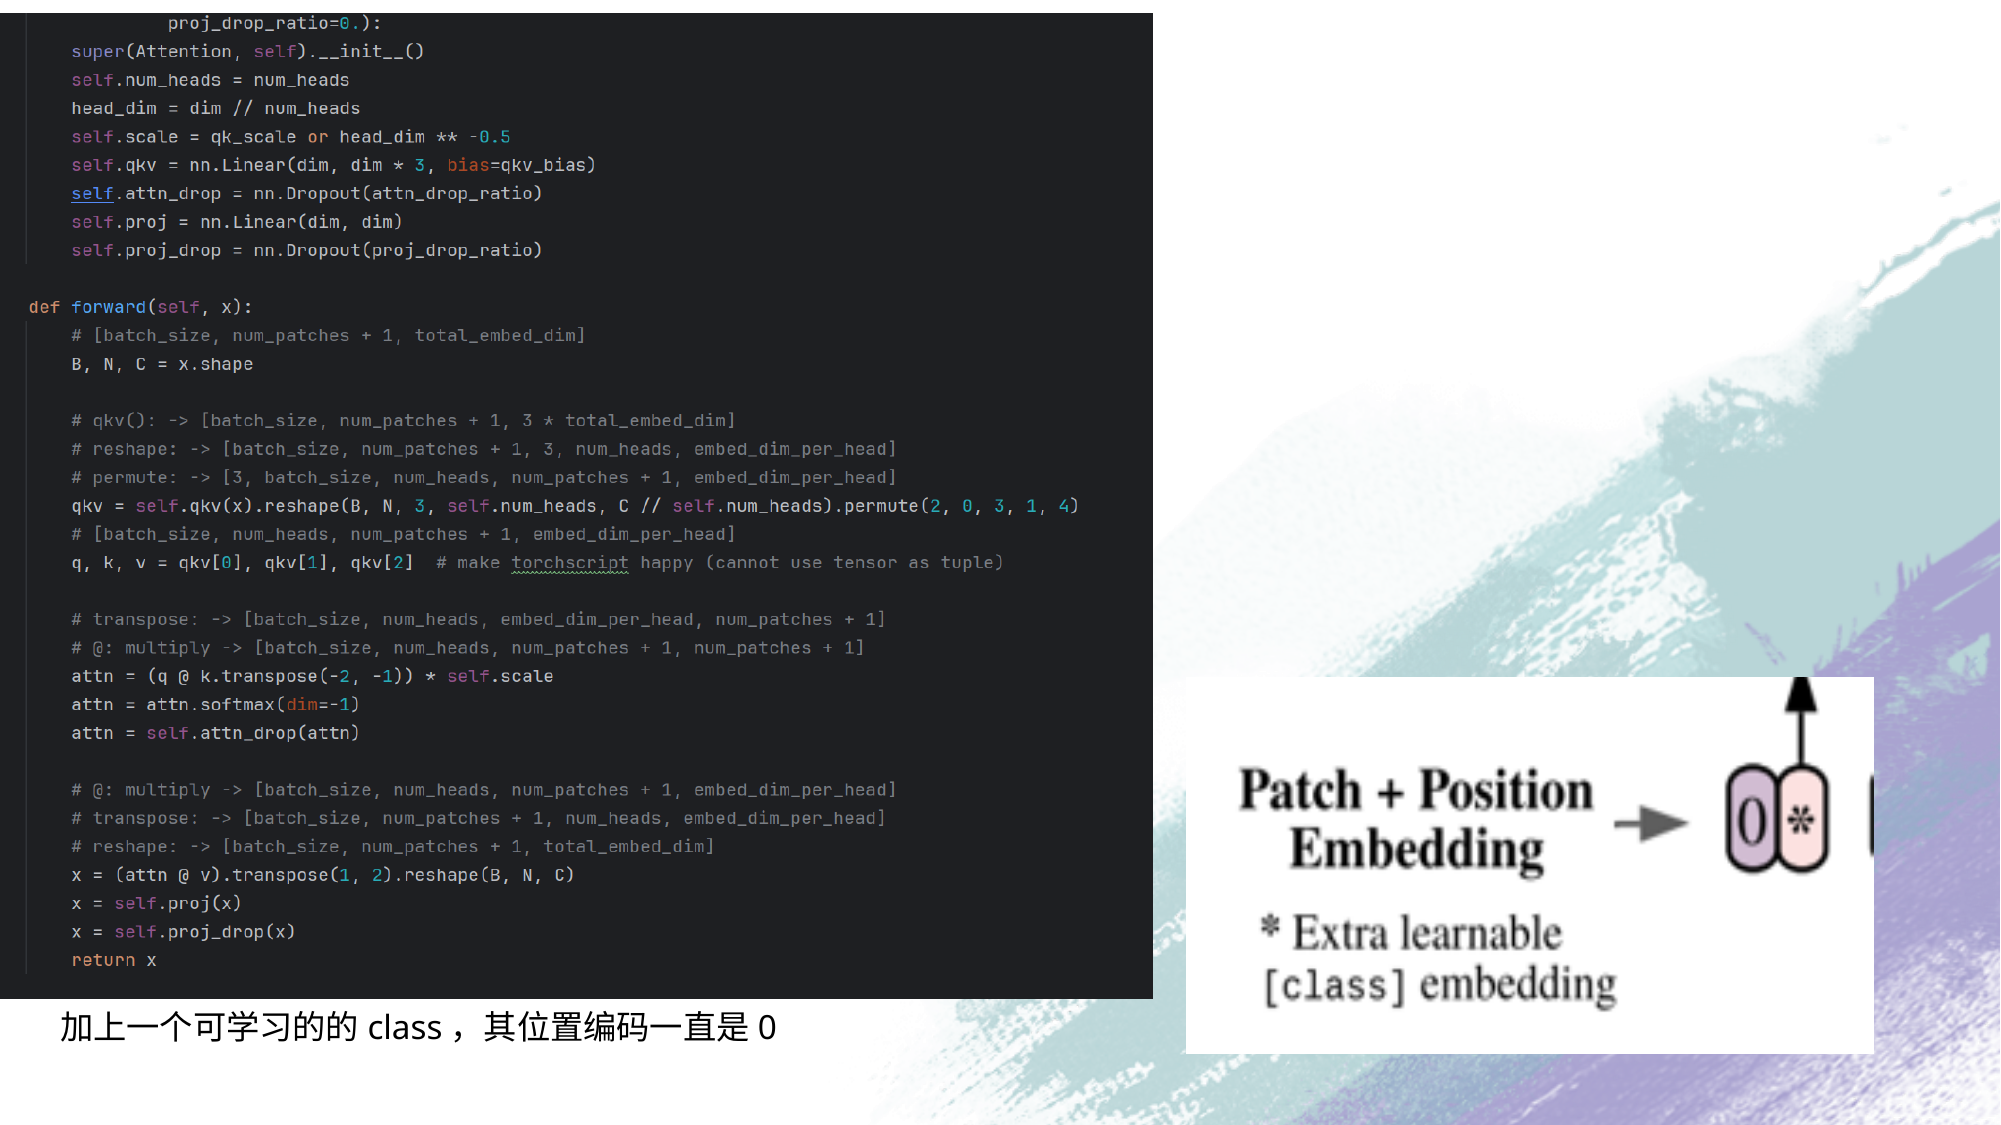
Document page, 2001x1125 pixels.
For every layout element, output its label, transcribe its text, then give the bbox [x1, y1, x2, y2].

picture [0, 0, 2000, 1125]
text_box 加上一个可学习的的class，其位置编码一直是0 [45, 999, 778, 1054]
